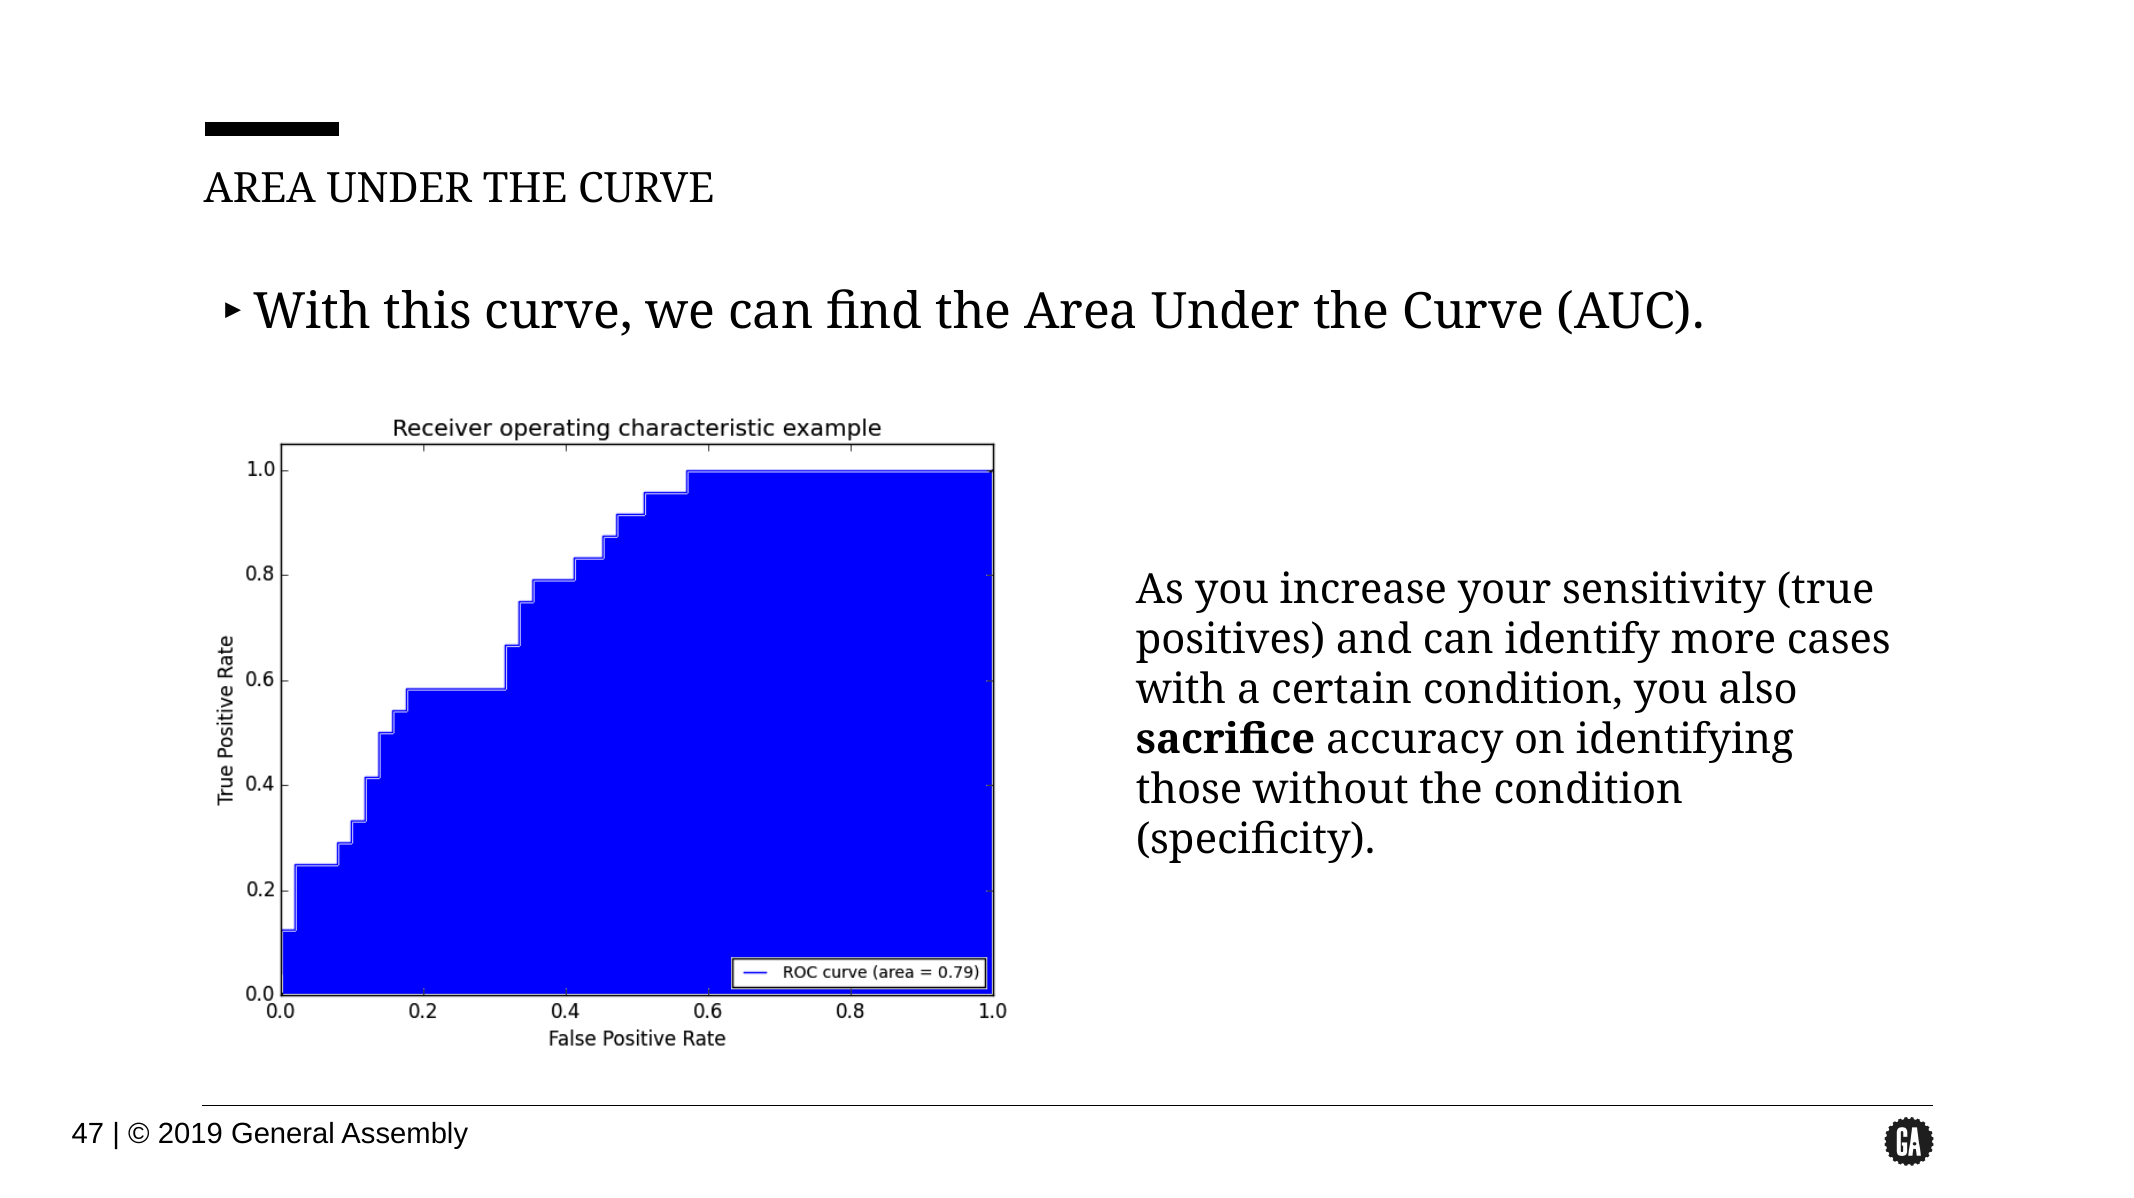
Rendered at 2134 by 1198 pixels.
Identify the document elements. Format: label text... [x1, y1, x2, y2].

list With this curve, we can find the Area Under the Curve (AUC). [205, 263, 1841, 554]
list AREA UNDER THE CURVE [203, 160, 1122, 202]
picture [1884, 1117, 1934, 1166]
text_box As you increase your sensitivity (true positives) and can identify more cases with a certain condition, you also sacrifice accuracy on identifying those without the condition (specificity). [1121, 554, 1916, 870]
picture [166, 374, 1085, 1064]
